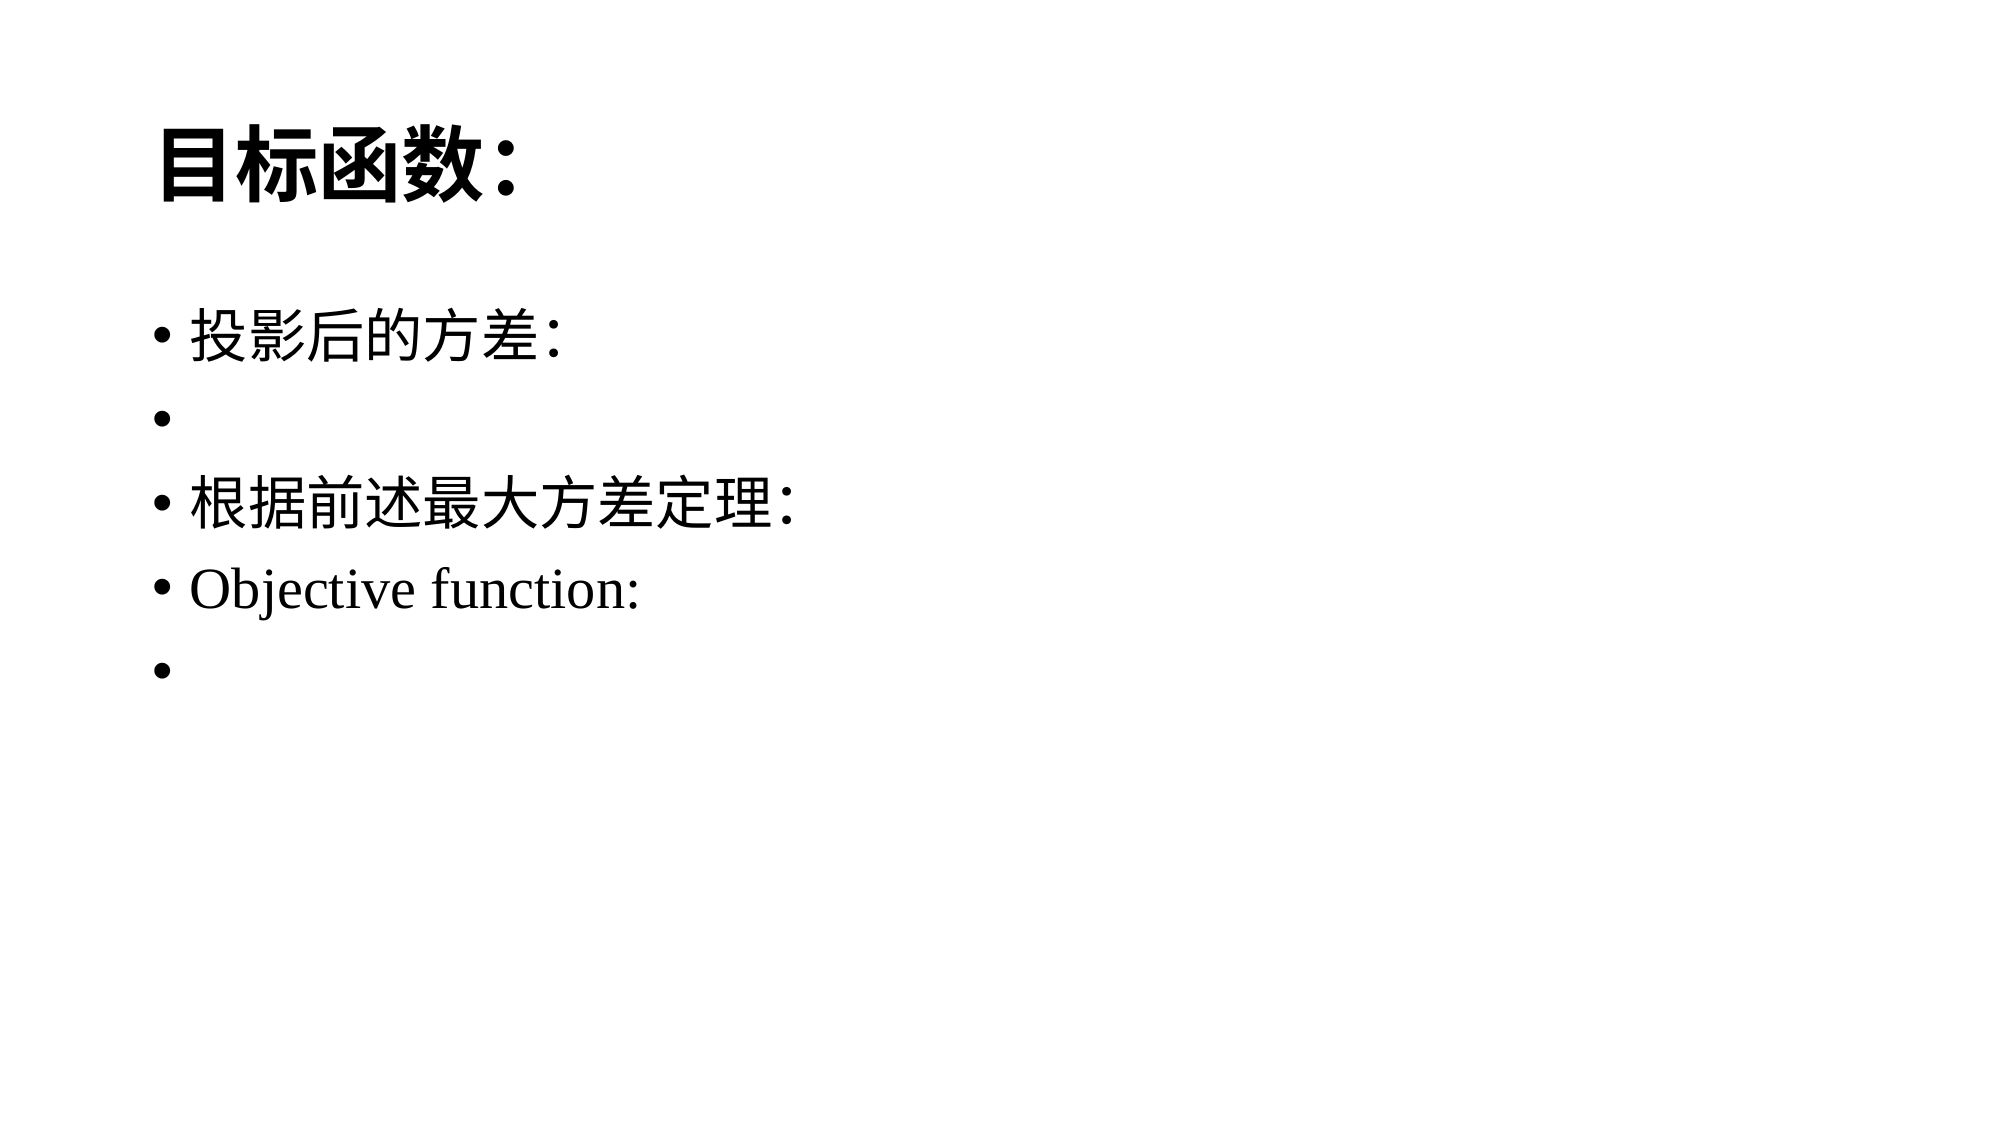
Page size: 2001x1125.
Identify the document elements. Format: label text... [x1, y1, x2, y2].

title 目标函数： [137, 59, 1863, 278]
